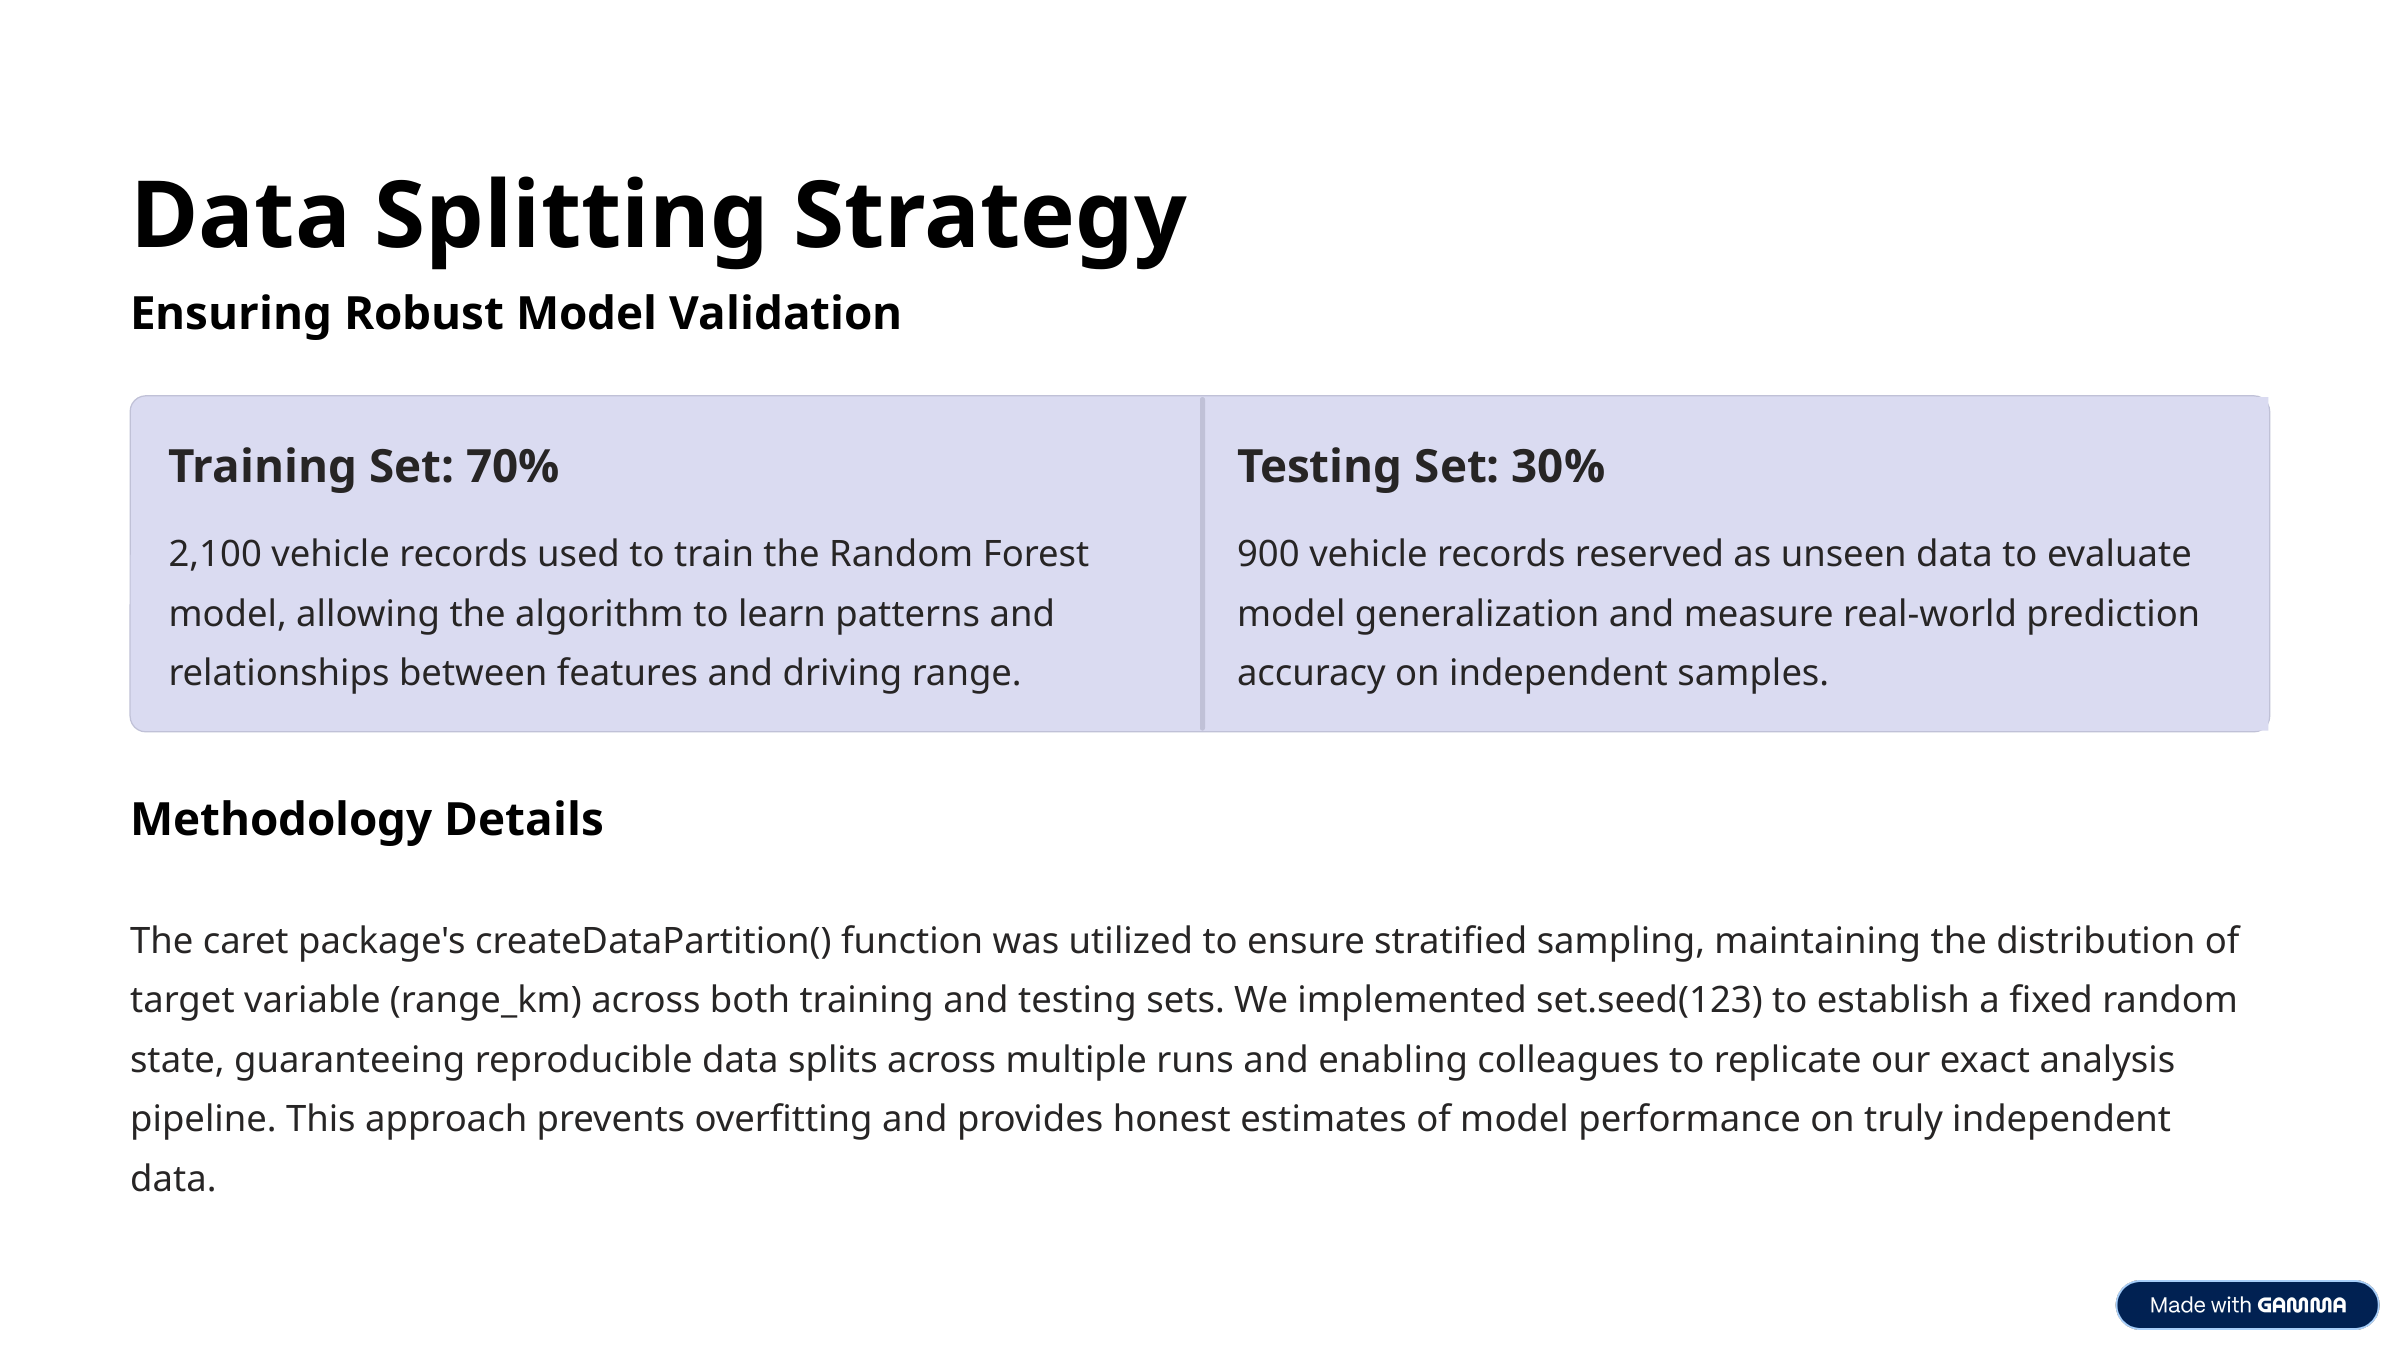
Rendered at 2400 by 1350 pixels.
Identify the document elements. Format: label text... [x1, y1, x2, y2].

text_box [1204, 397, 2269, 731]
text_box [1200, 397, 1206, 731]
text_box Methodology Details [130, 787, 600, 846]
text_box Ensuring Robust Model Validation [130, 281, 895, 340]
text_box [131, 397, 1199, 731]
text_box 2,100 vehicle records used to train the Random Forest model, allowing the algorithm to learn patterns and relationships between features and driving range. [168, 514, 1163, 694]
text_box Training Set: 70% [168, 434, 634, 493]
picture [2106, 1271, 2389, 1339]
text_box Testing Set: 30% [1237, 434, 1703, 493]
text_box Data Splitting Strategy [130, 150, 1152, 267]
text_box The caret package's createDataPartition() function was utilized to ensure stratified sampling, maintaining the distribution of target variable (range_km) across both training and testing sets. We implemented set.seed(123) to establish a fixed random state, guaranteeing reproducible data splits across multiple runs and enabling colleagues to replicate our exact analysis pipeline. This approach prevents overfitting and provides honest estimates of model performance on truly independent data. [130, 901, 2270, 1200]
text_box [130, 395, 2260, 732]
text_box 900 vehicle records reserved as unseen data to evaluate model generalization and measure real-world prediction accuracy on independent samples. [1237, 514, 2232, 694]
